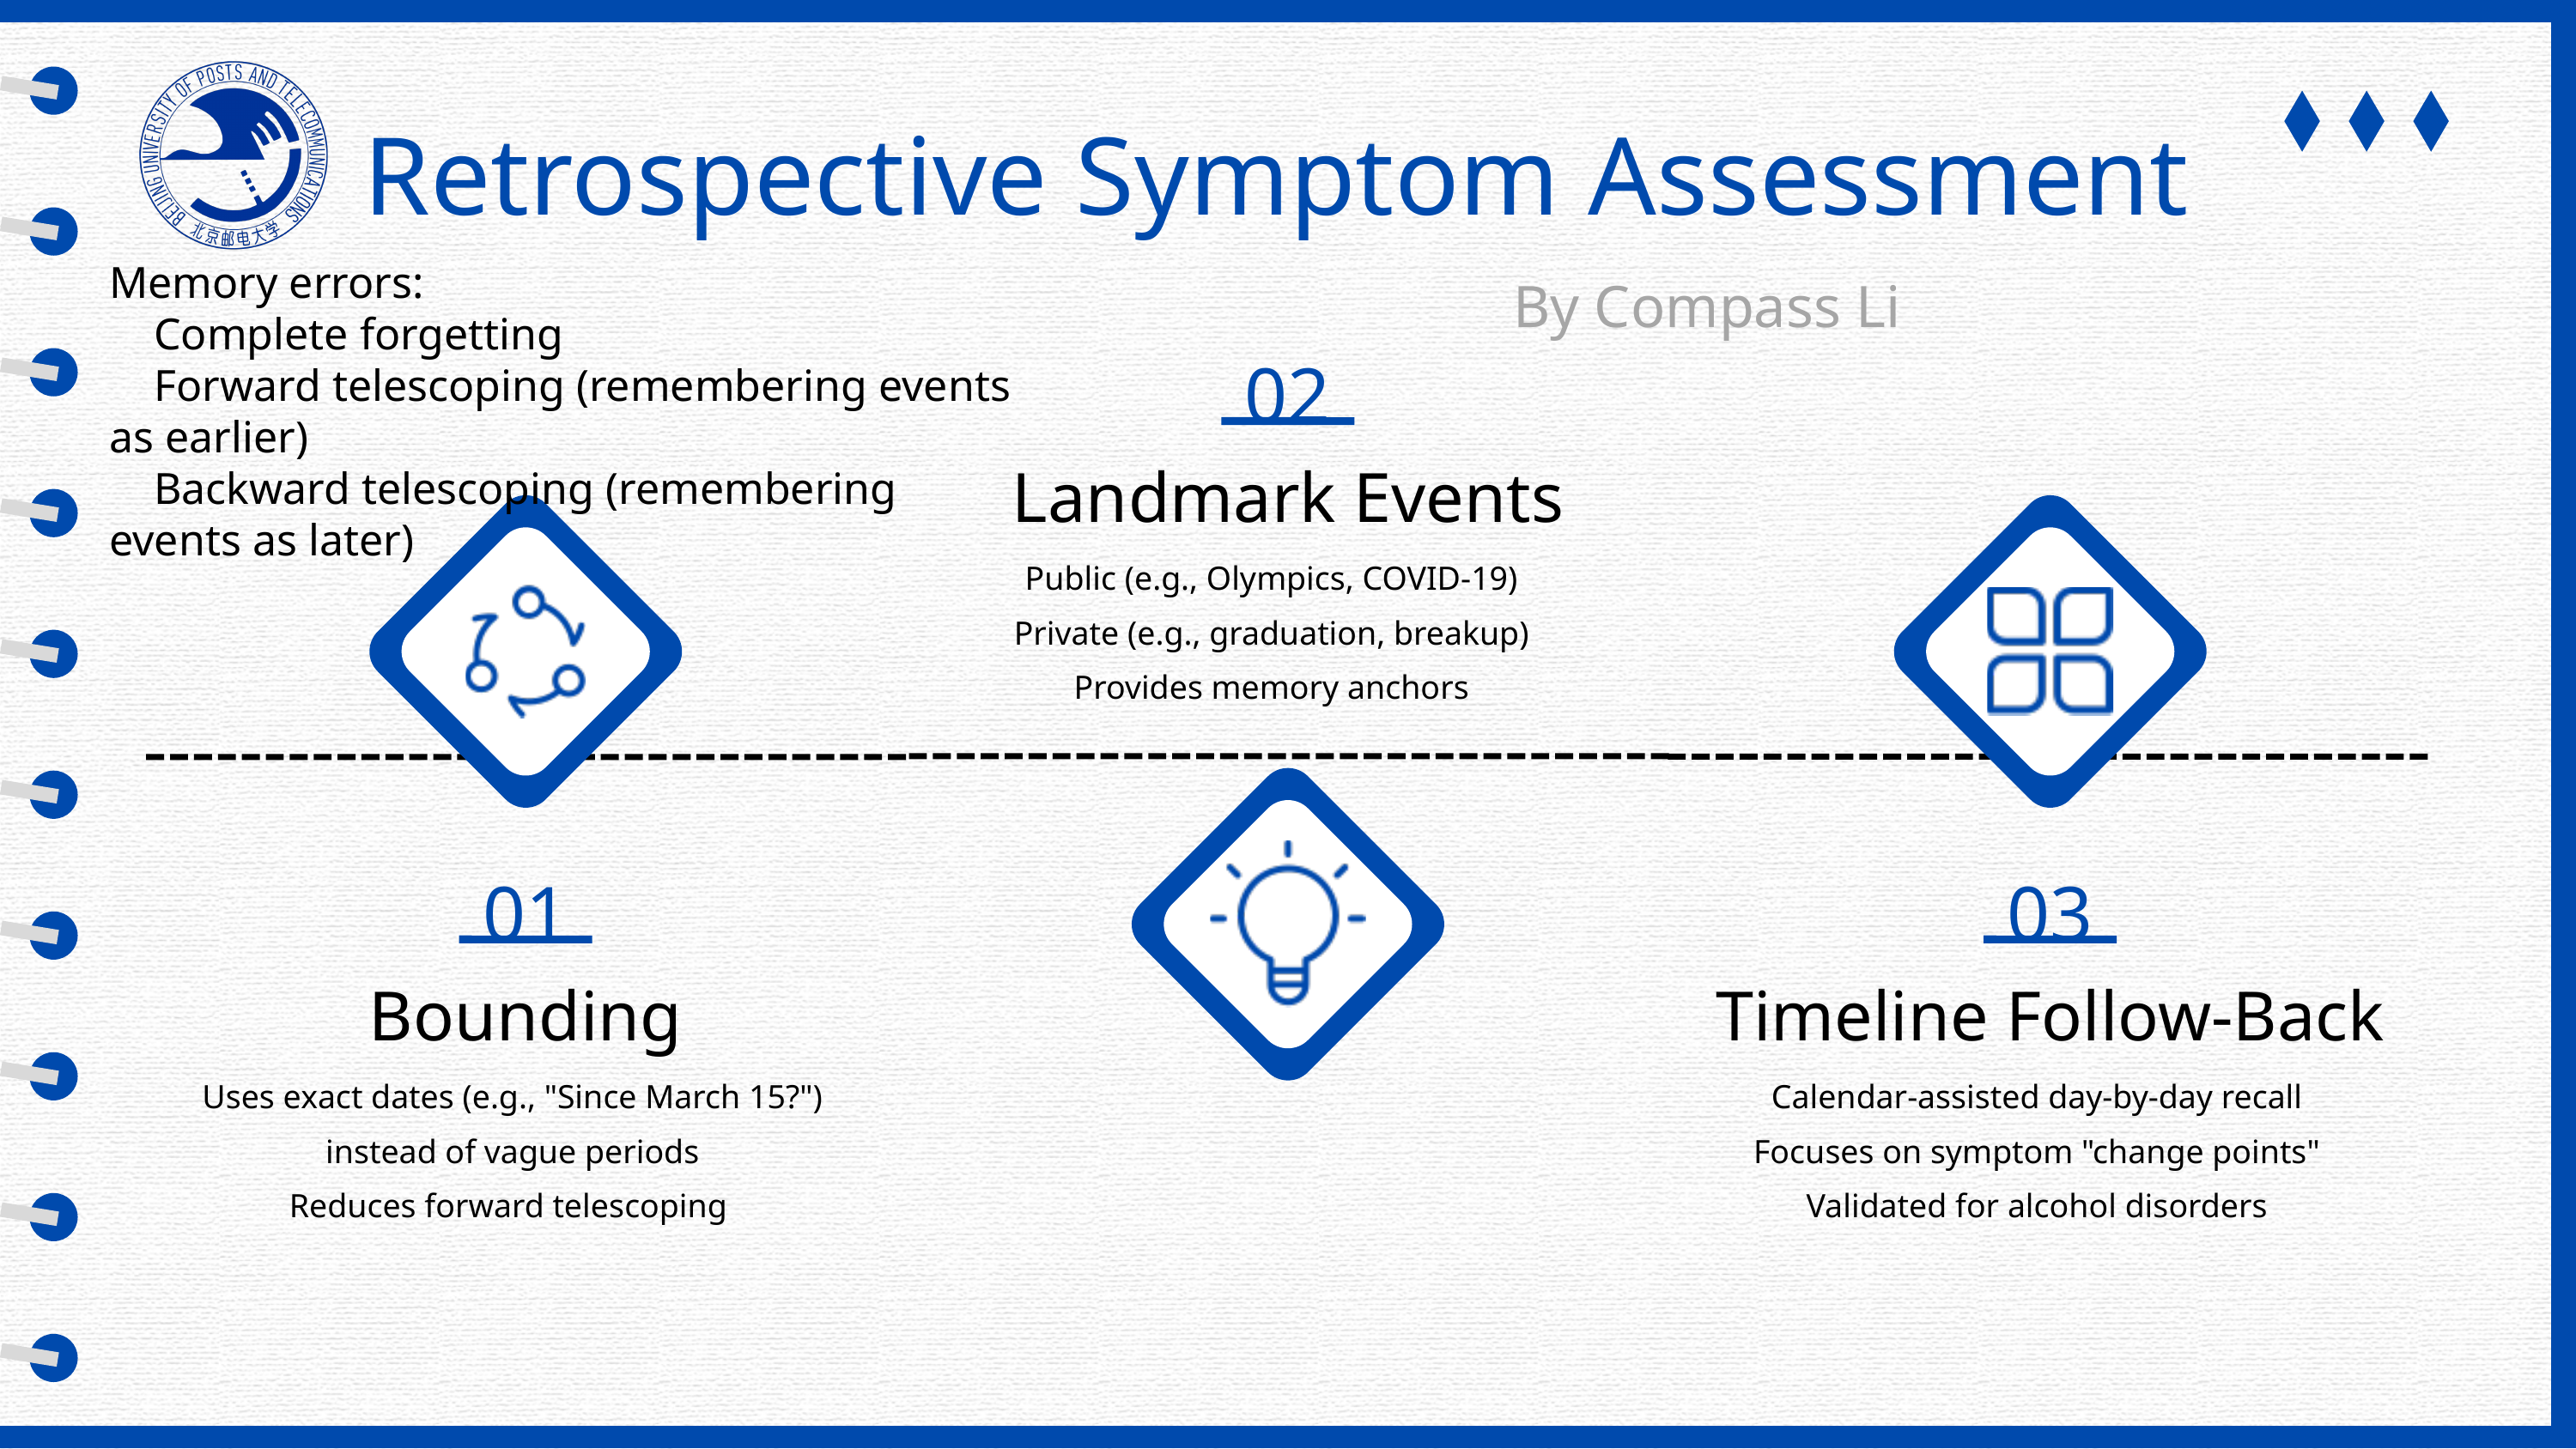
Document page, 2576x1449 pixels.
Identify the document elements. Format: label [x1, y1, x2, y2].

text_box [907, 350, 1669, 1093]
text_box [1669, 483, 2432, 1226]
text_box [144, 483, 907, 1226]
text_box [139, 58, 2484, 341]
text_box [0, 0, 2576, 1449]
